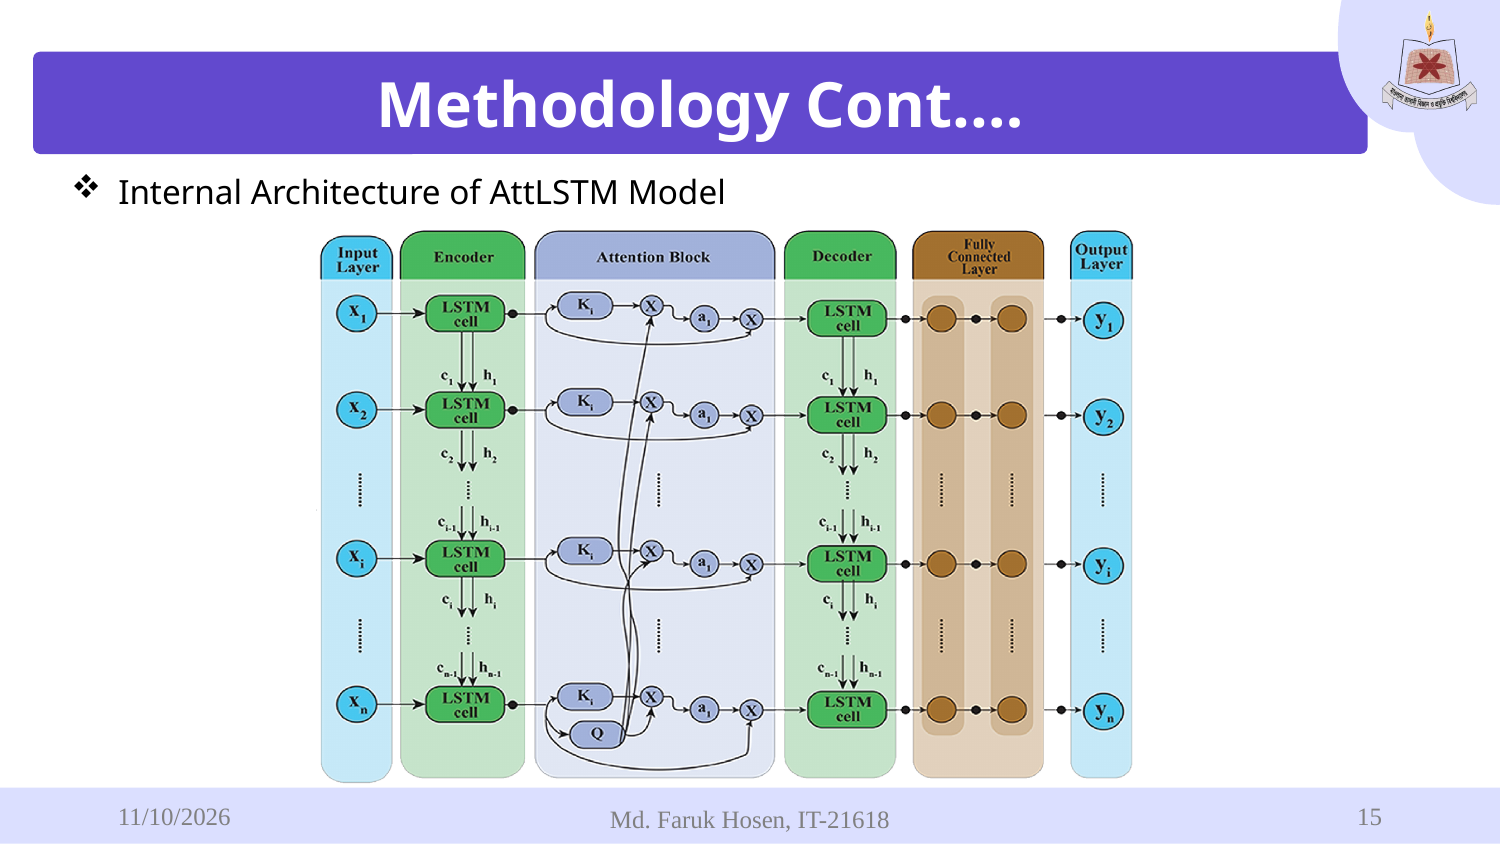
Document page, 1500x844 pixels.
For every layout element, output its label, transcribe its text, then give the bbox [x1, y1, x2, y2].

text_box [0, 786, 1500, 844]
picture [307, 221, 1150, 786]
text_box Methodology Cont.… [30, 49, 1370, 157]
text_box Internal Architecture of AttLSTM Model [56, 163, 1368, 219]
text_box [1335, 0, 1500, 137]
